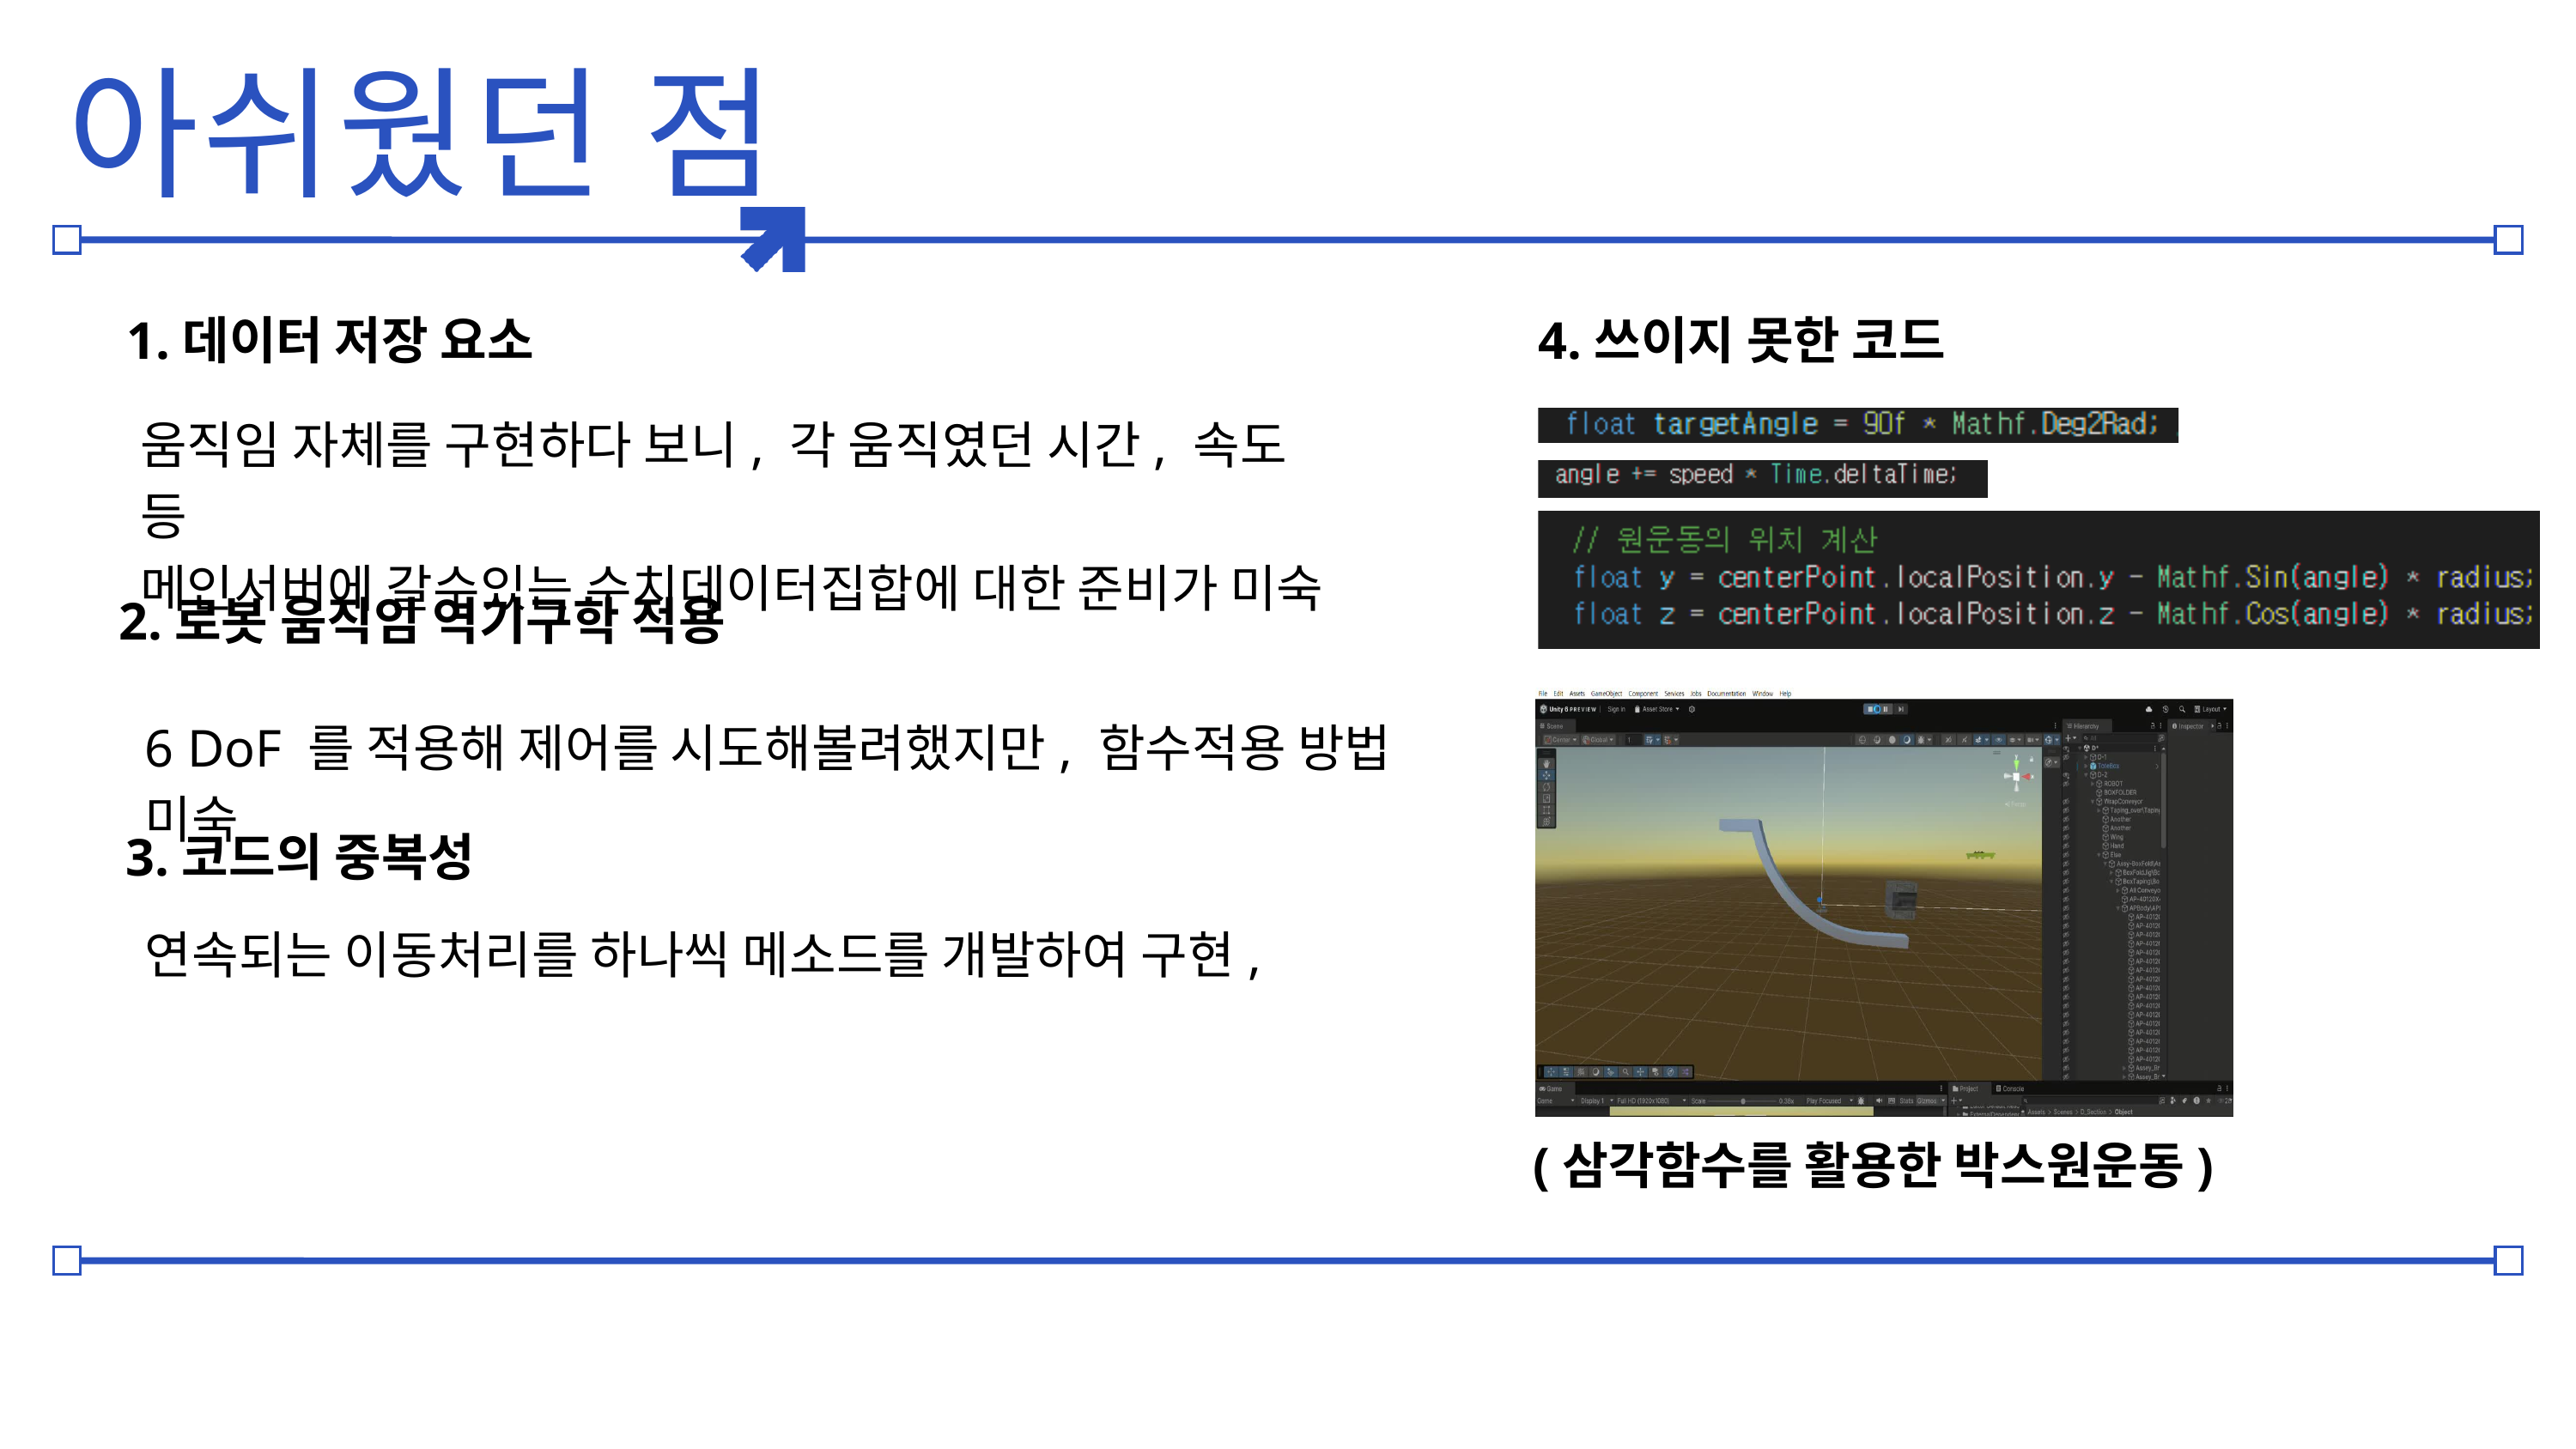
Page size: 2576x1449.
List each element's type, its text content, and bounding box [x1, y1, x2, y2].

text_box [1538, 408, 2179, 443]
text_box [2494, 226, 2523, 254]
text_box 2.로봇 움직임 역기구학 적용 [118, 579, 728, 651]
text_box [2494, 1246, 2523, 1275]
text_box 연속되는 이동처리를 하나씩 메소드를 개발하여 구현, [144, 912, 1466, 1056]
text_box (삼각함수를 활용한 박스원운동) [1513, 1124, 2234, 1195]
text_box 1.데이터 저장 요소 [118, 297, 544, 369]
text_box 4.쓰이지 못한 코드 [1538, 297, 2148, 369]
text_box [740, 215, 805, 273]
text_box 아쉬웠던 점 [67, 105, 1003, 215]
text_box [1538, 511, 2540, 649]
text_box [53, 226, 82, 254]
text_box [1534, 687, 2234, 1118]
text_box 6 DoF 를 적용해 제어를 시도해볼려했지만, 함수적용 방법 미숙 [144, 705, 1466, 849]
text_box 3.코드의 중복성 [125, 814, 736, 887]
text_box [1538, 460, 1988, 498]
text_box 움직임 자체를 구현하다 보니, 각 움직였던 시간, 속도 등 메인서버에 갈수있는 수치데이터집합에 대한 준비가 미숙 [140, 403, 1332, 618]
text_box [53, 1246, 82, 1275]
